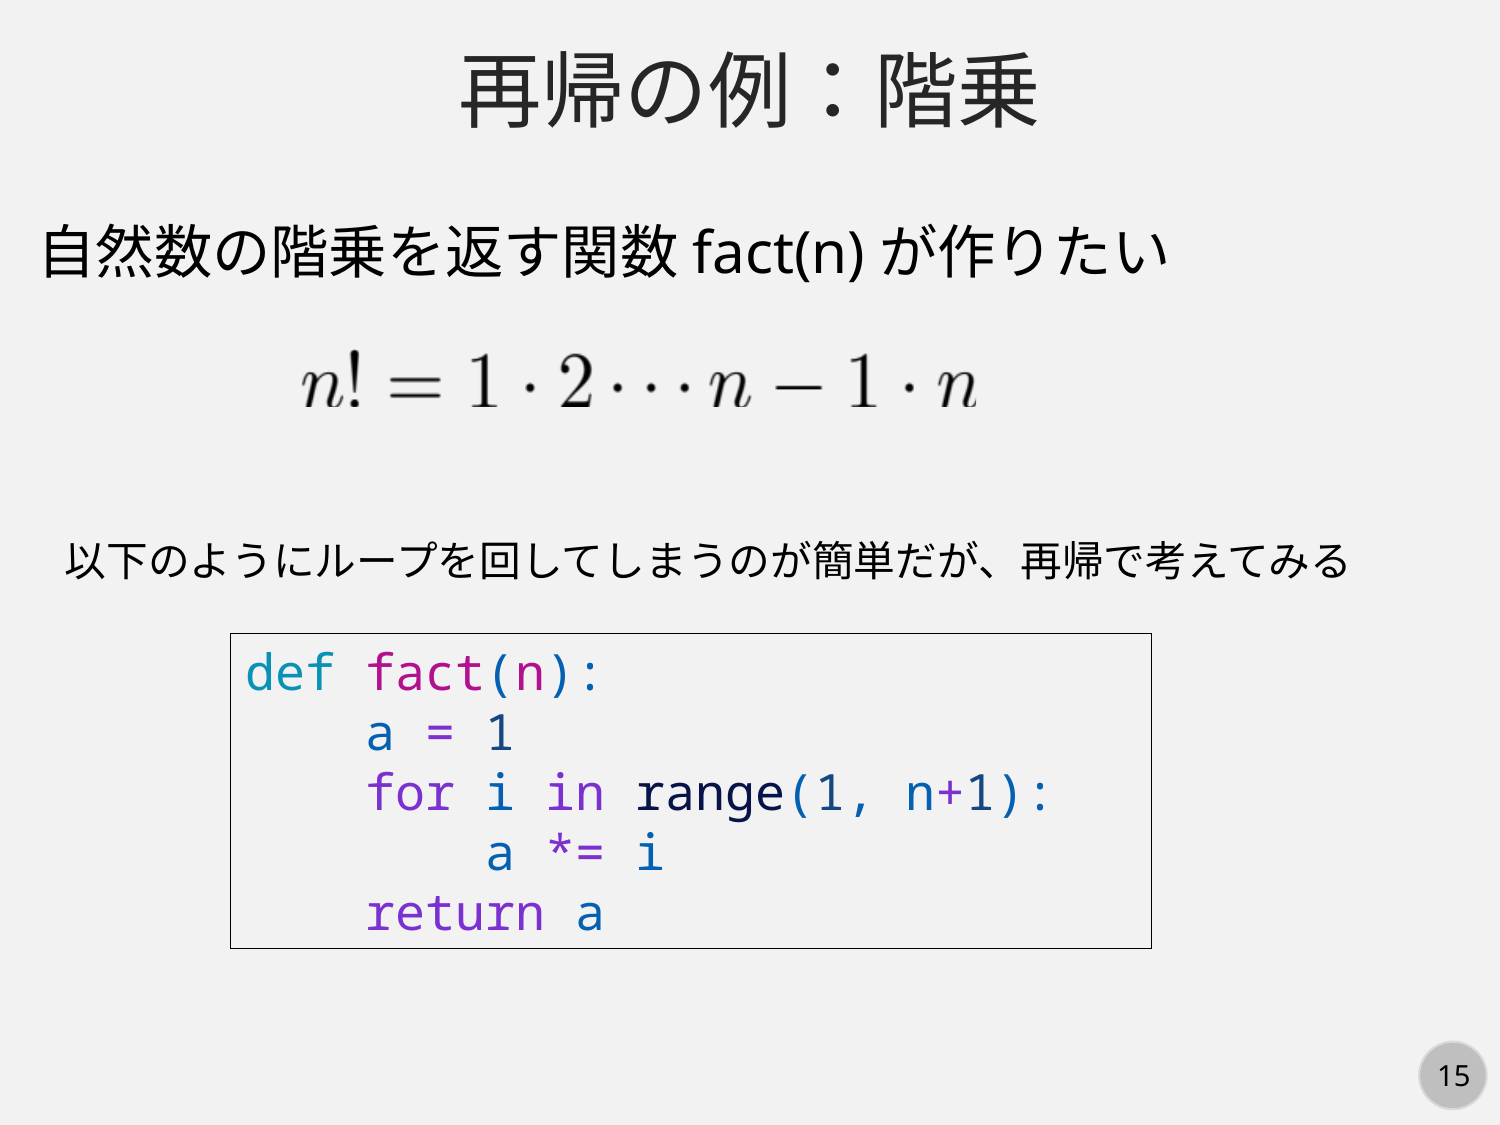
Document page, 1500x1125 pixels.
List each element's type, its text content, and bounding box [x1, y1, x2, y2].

list 再帰の例：階乗 [0, 31, 1500, 155]
text_box 自然数の階乗を返す関数fact(n)が作りたい [22, 208, 1186, 293]
picture [301, 349, 977, 407]
text_box 以下のようにループを回してしまうのが簡単だが、再帰で考えてみる [49, 527, 1368, 592]
text_box def fact(n): a = 1 for i in range(1, n+1): a *= i return a [230, 633, 1152, 949]
